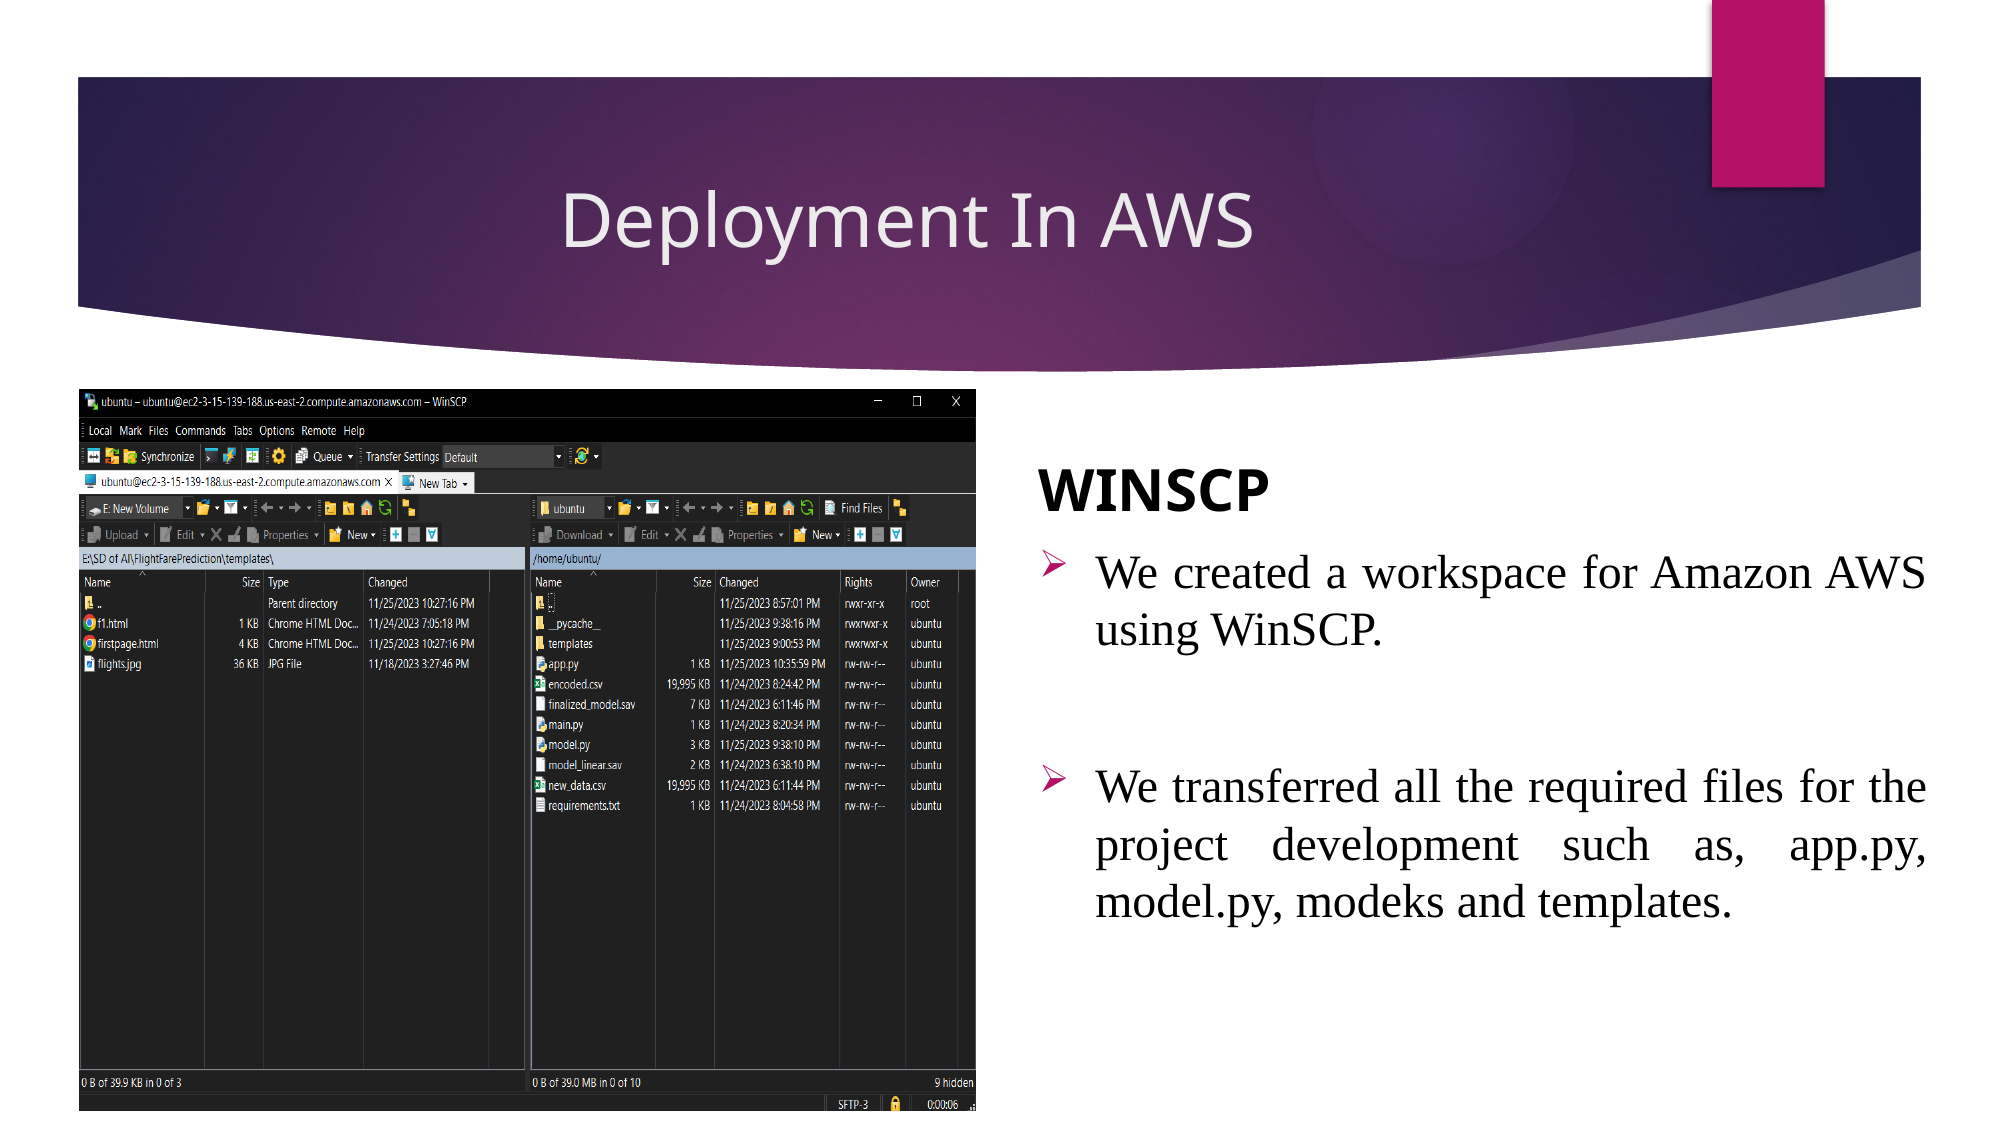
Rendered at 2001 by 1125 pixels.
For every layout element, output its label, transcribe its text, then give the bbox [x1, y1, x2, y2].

text_box WINSCP [1024, 445, 1465, 531]
title Deployment In AWS [189, 159, 1627, 276]
text_box We created a workspace for Amazon AWS using WinSCP. We transferred all the required files for the project development such as, app.py, model.py, modeks and templates. [1024, 378, 1944, 1089]
picture [79, 389, 976, 1111]
